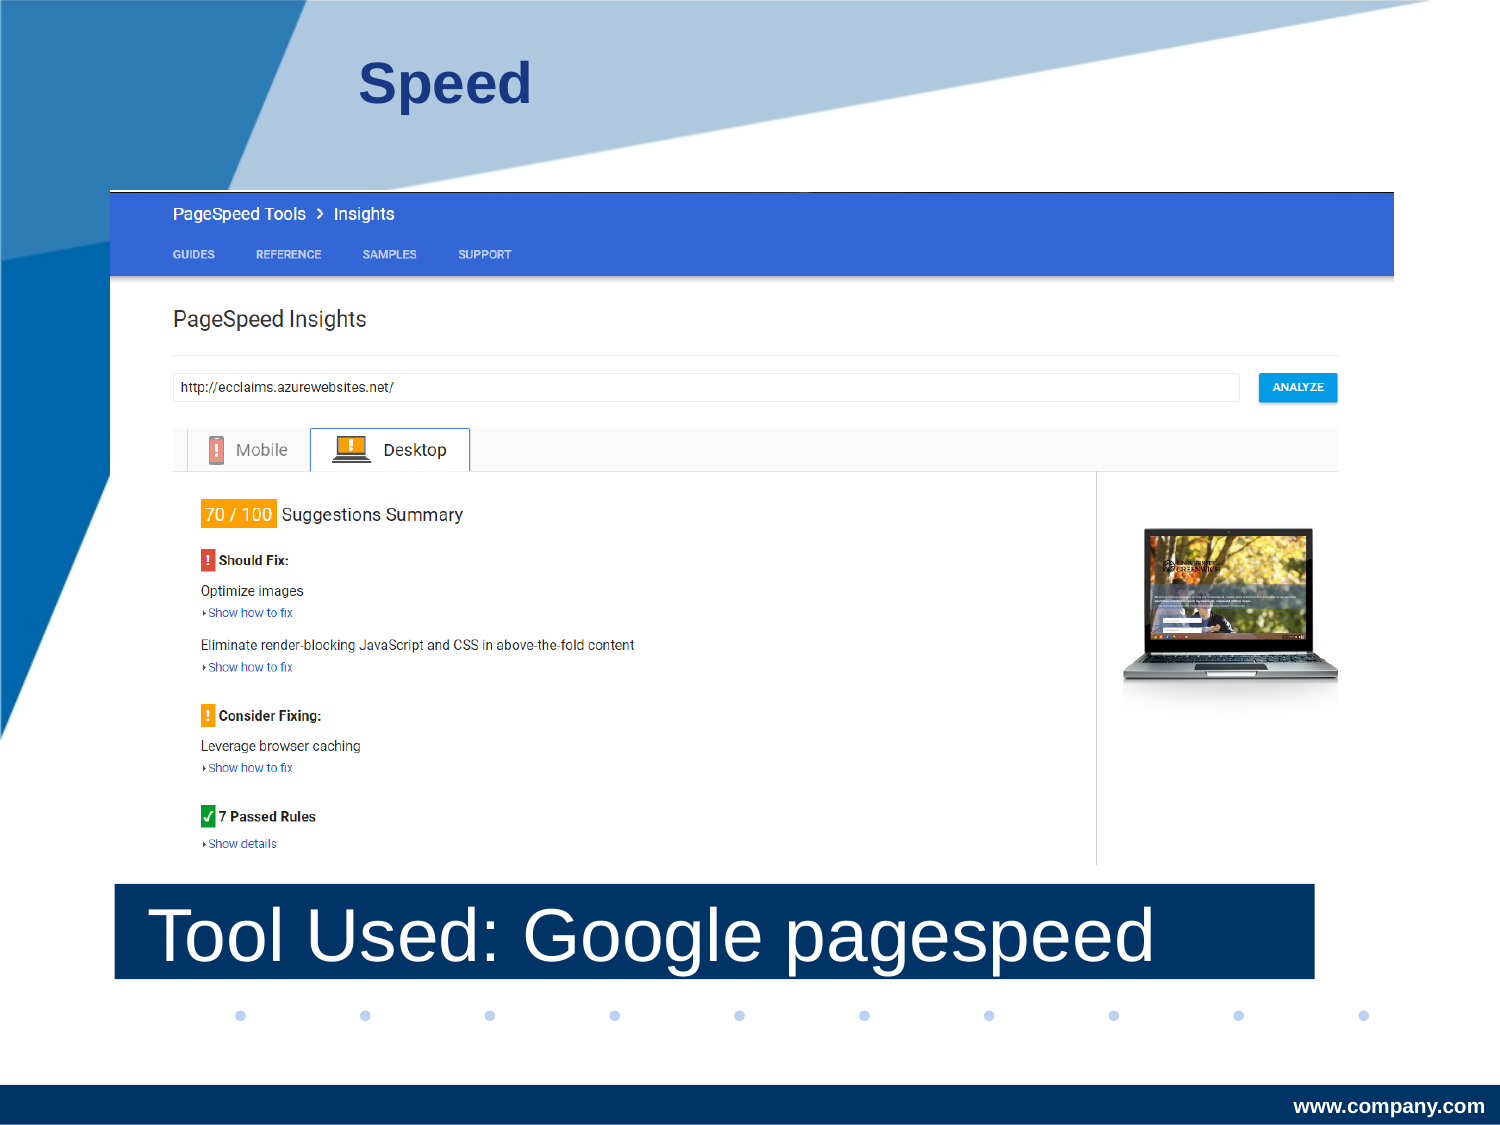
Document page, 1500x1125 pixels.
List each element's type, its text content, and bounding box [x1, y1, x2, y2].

title Tool Used: Google pagespeed [114, 883, 1315, 980]
picture [0, 0, 1500, 865]
list Speed [268, 37, 1444, 700]
